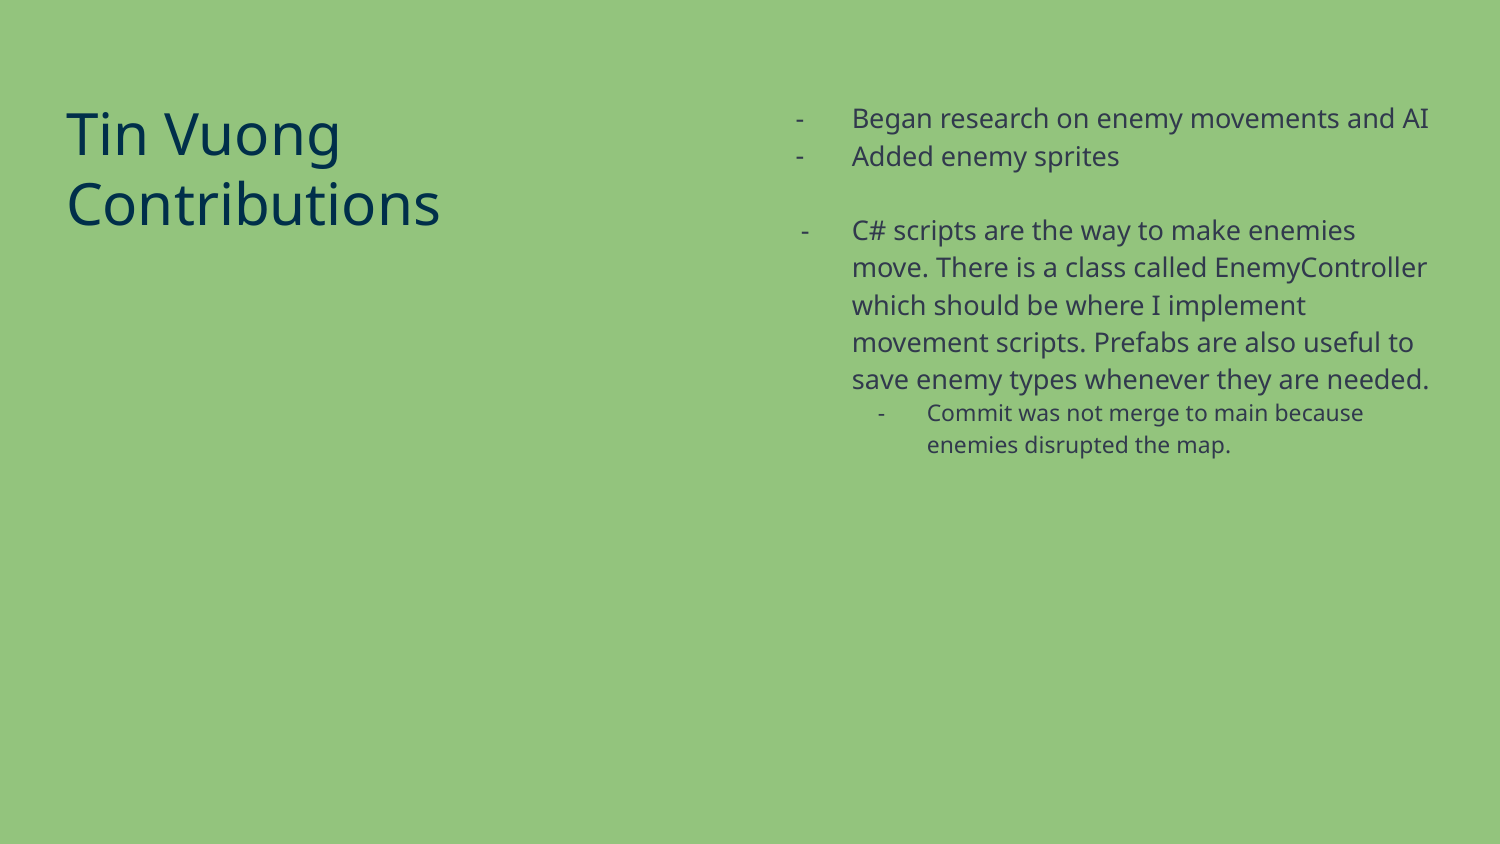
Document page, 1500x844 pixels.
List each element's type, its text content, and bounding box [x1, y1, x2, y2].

title Tin Vuong Contributions [51, 82, 660, 494]
list Began research on enemy movements and AI Added enemy sprites C# scripts are the way to make enemies move. There is a class called EnemyController which should be where I implement movement scripts. Prefabs are also useful to save enemy types whenever they are needed. Commit was not merge to main because enemies disrupted the map. [761, 82, 1446, 755]
